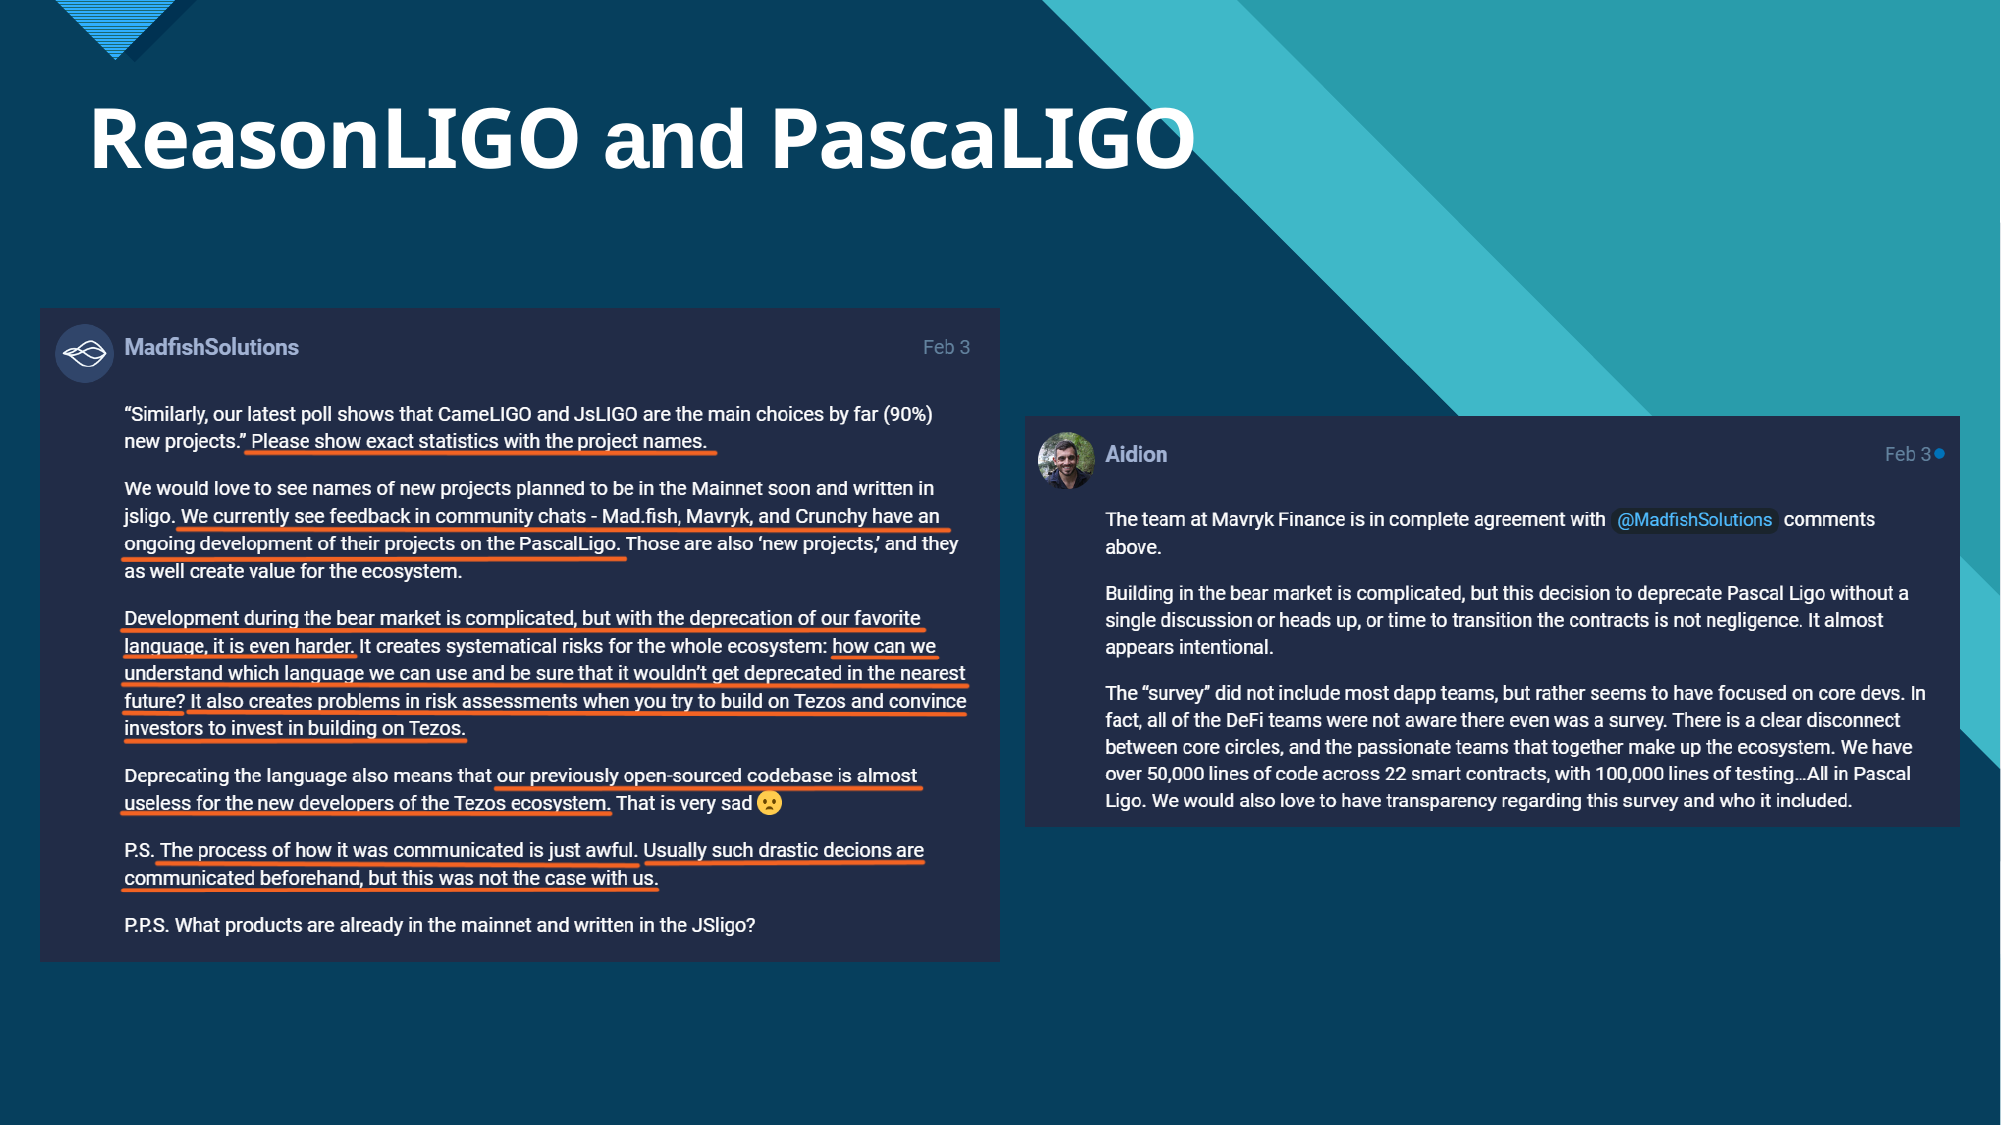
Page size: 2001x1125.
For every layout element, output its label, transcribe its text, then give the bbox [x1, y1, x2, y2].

title ReasonLIGO and PascaLIGO [72, 89, 1913, 196]
picture [1026, 416, 1961, 826]
picture [41, 309, 999, 961]
